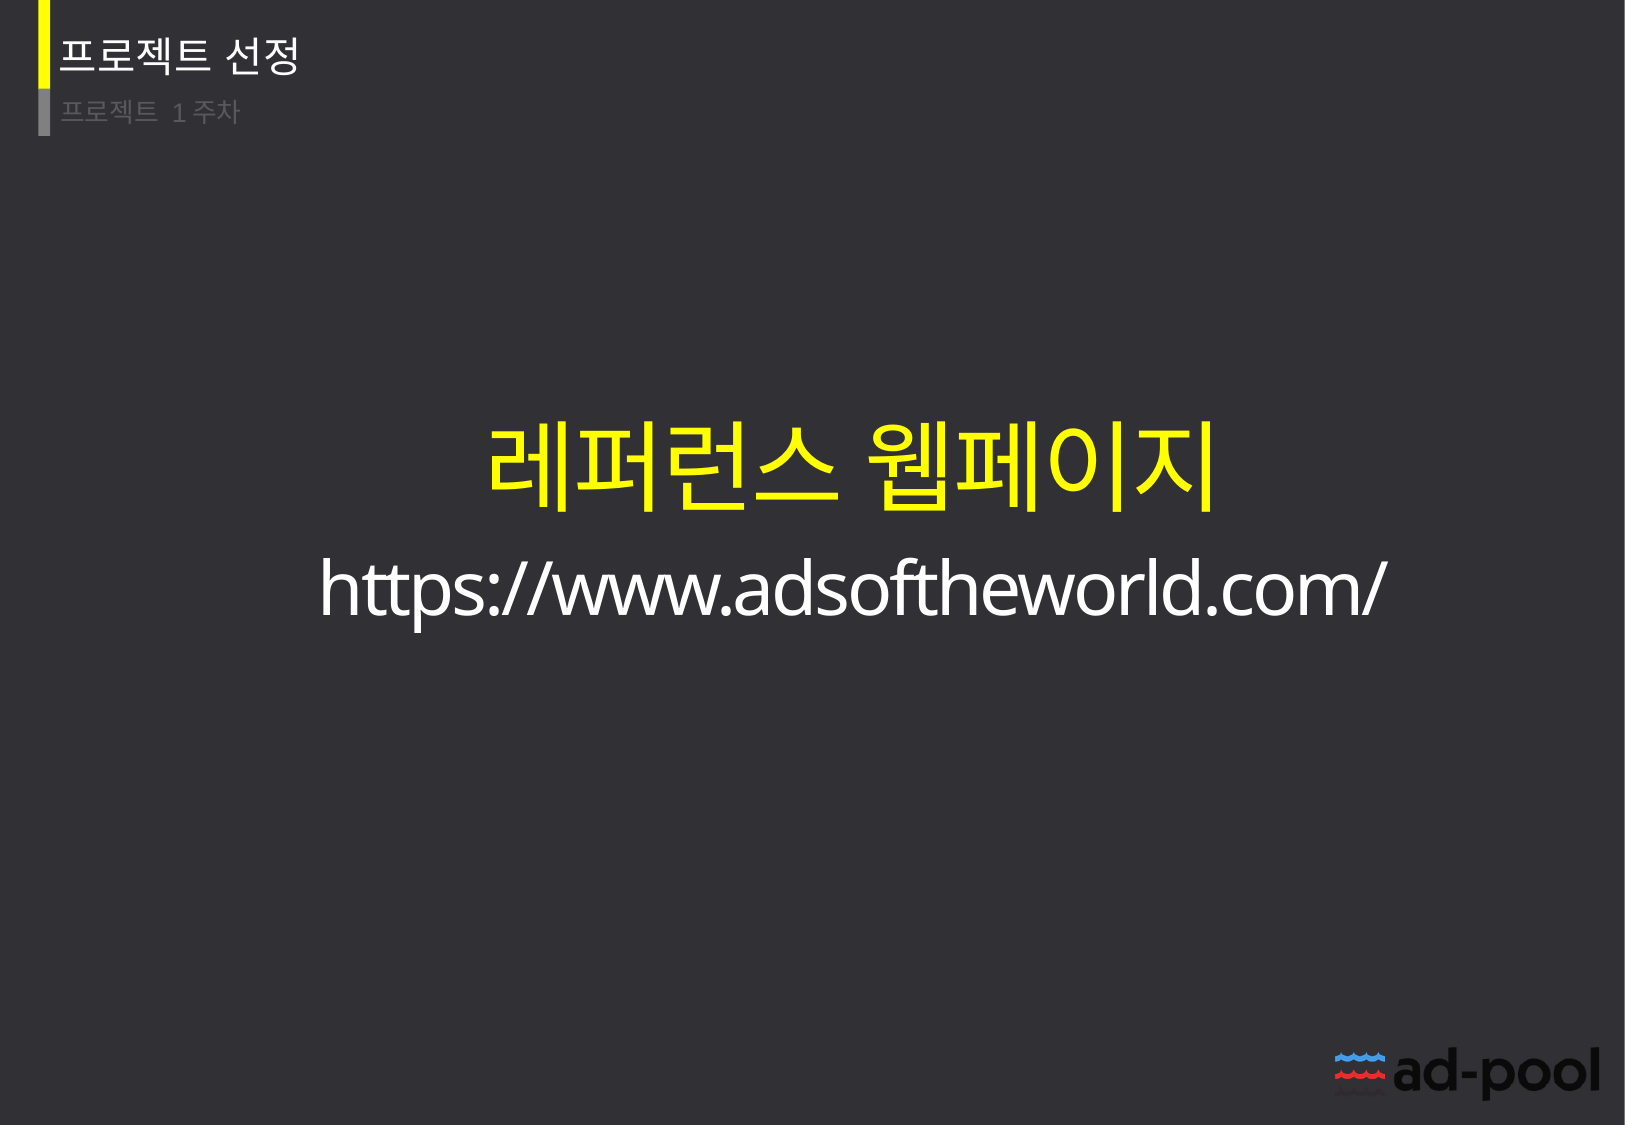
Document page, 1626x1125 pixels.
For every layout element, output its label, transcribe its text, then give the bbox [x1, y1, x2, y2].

text_box 레퍼런스 웹페이지 [469, 397, 1239, 532]
text_box https://www.adsoftheworld.com/ [303, 533, 1405, 639]
picture [0, 0, 1625, 1125]
